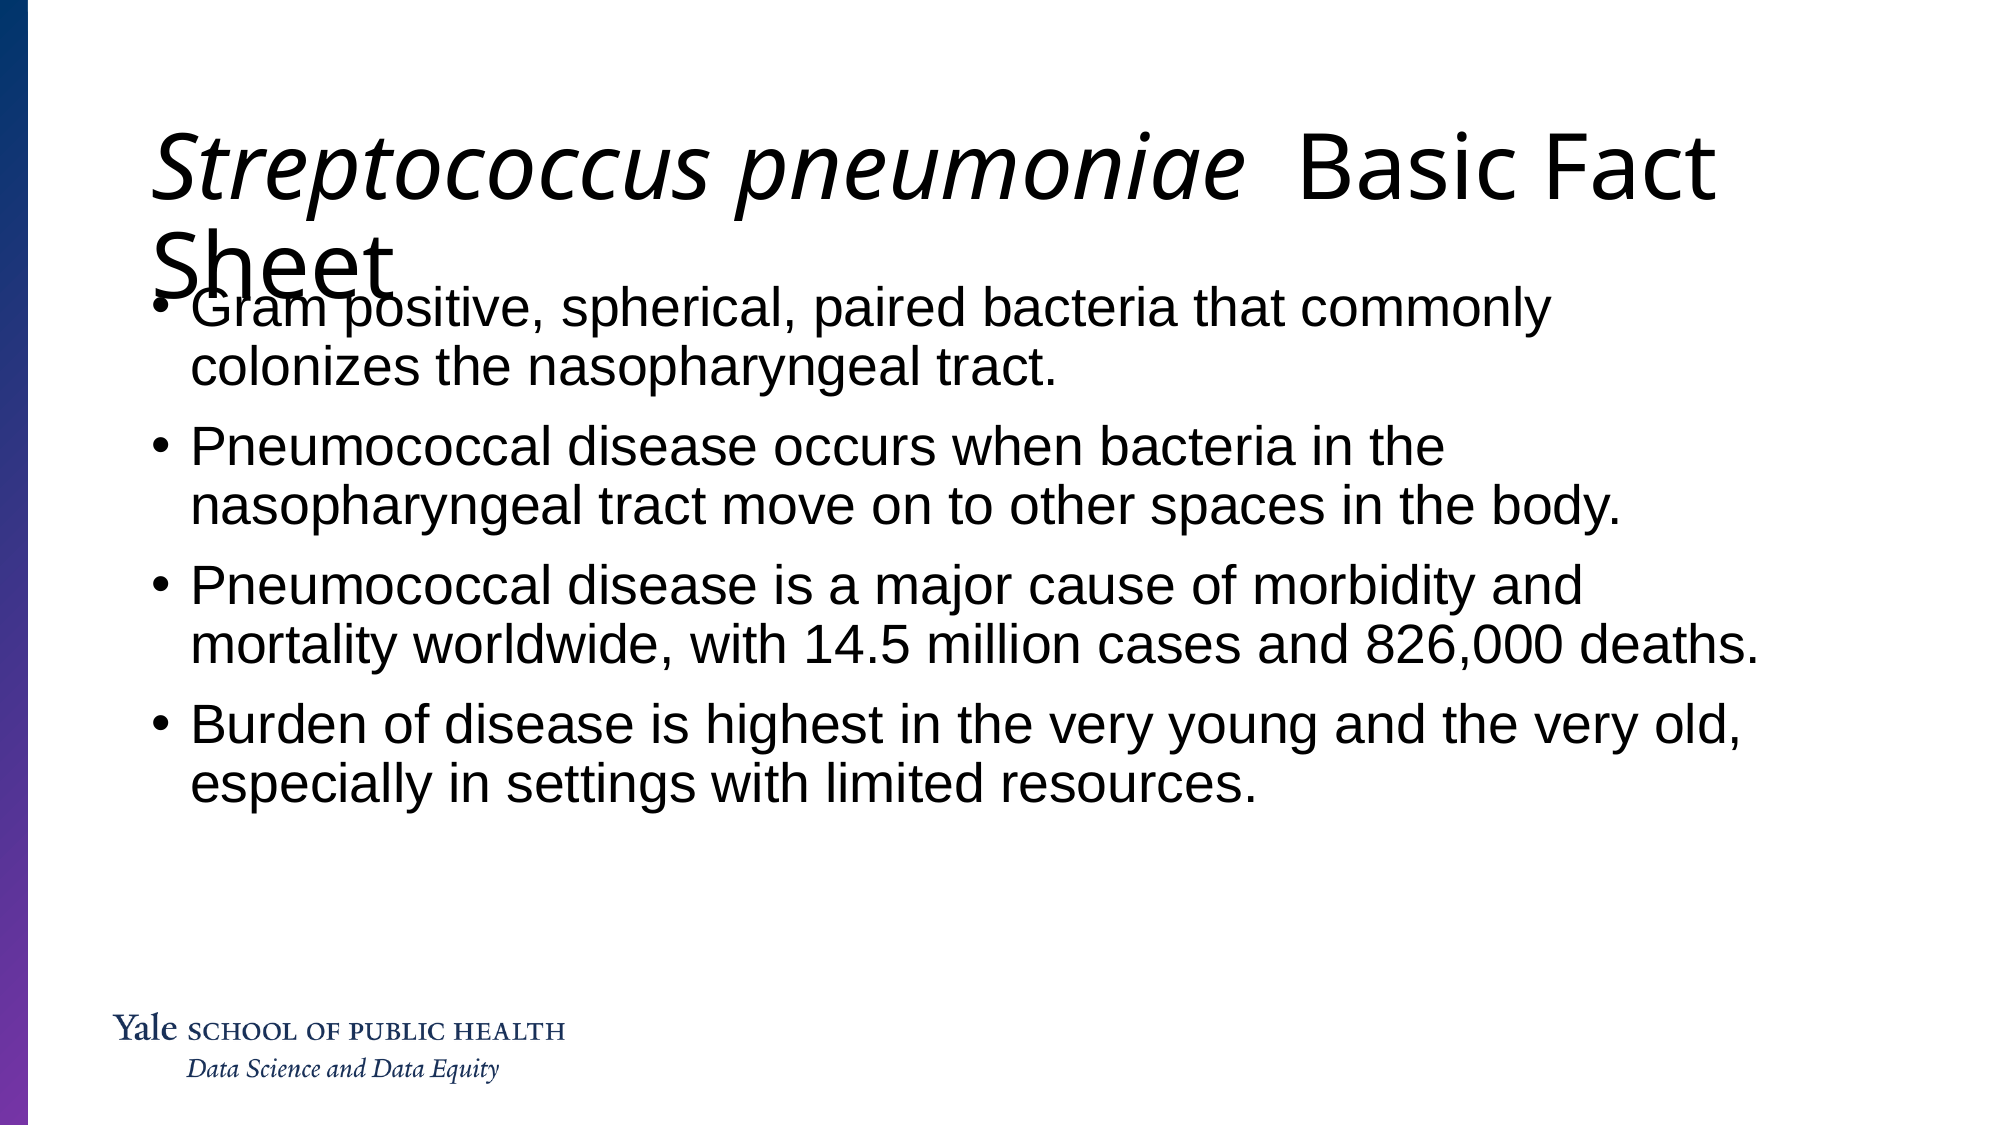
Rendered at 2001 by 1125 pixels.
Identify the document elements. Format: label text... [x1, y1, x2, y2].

list Gram positive, spherical, paired bacteria that commonly colonizes the nasopharyngeal tract. Pneumococcal disease occurs when bacteria in the nasopharyngeal tract move on to other spaces in the body. Pneumococcal disease is a major cause of morbidity and mortality worldwide, with 14.5 million cases and 826,000 deaths. Burden of disease is highest in the very young and the very old, especially in settings with limited resources. [136, 270, 1781, 839]
list Streptococcus pneumoniae Basic Fact Sheet [136, 112, 1842, 234]
picture [112, 1012, 565, 1084]
